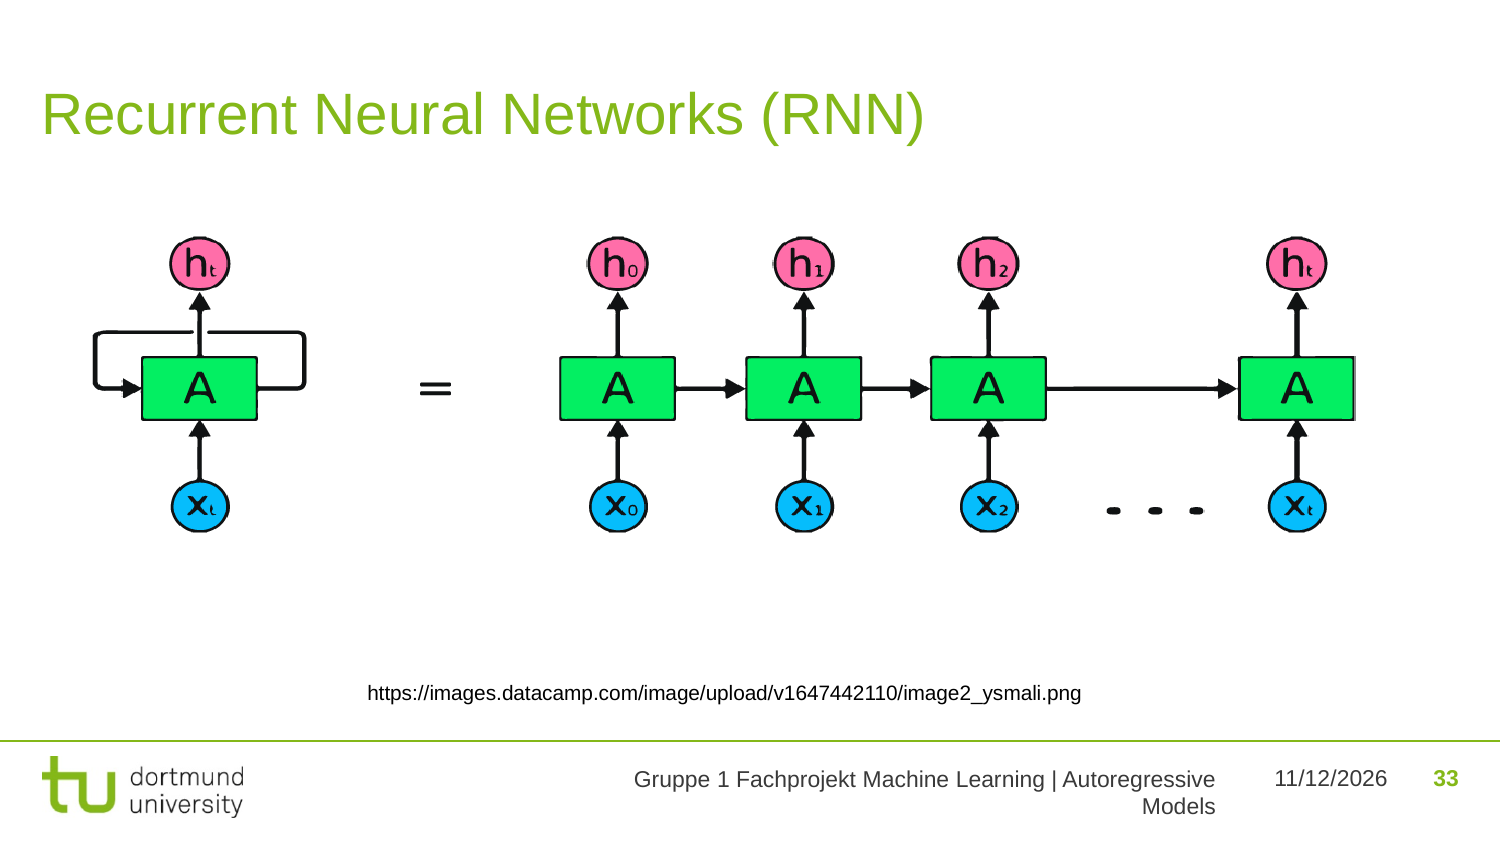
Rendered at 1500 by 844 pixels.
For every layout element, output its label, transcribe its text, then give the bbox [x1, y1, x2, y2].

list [40, 198, 1403, 558]
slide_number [1239, 763, 1388, 809]
picture [42, 756, 243, 818]
slide_number 33 [1395, 760, 1459, 795]
list Recurrent Neural Networks (RNN) [41, 76, 1459, 149]
footer Gruppe 1 Fachprojekt Machine Learning | Autoregressive Models [553, 764, 1216, 810]
title https://images.datacamp.com/image/upload/v1647442110/image2_ysmali.png [367, 679, 1134, 725]
